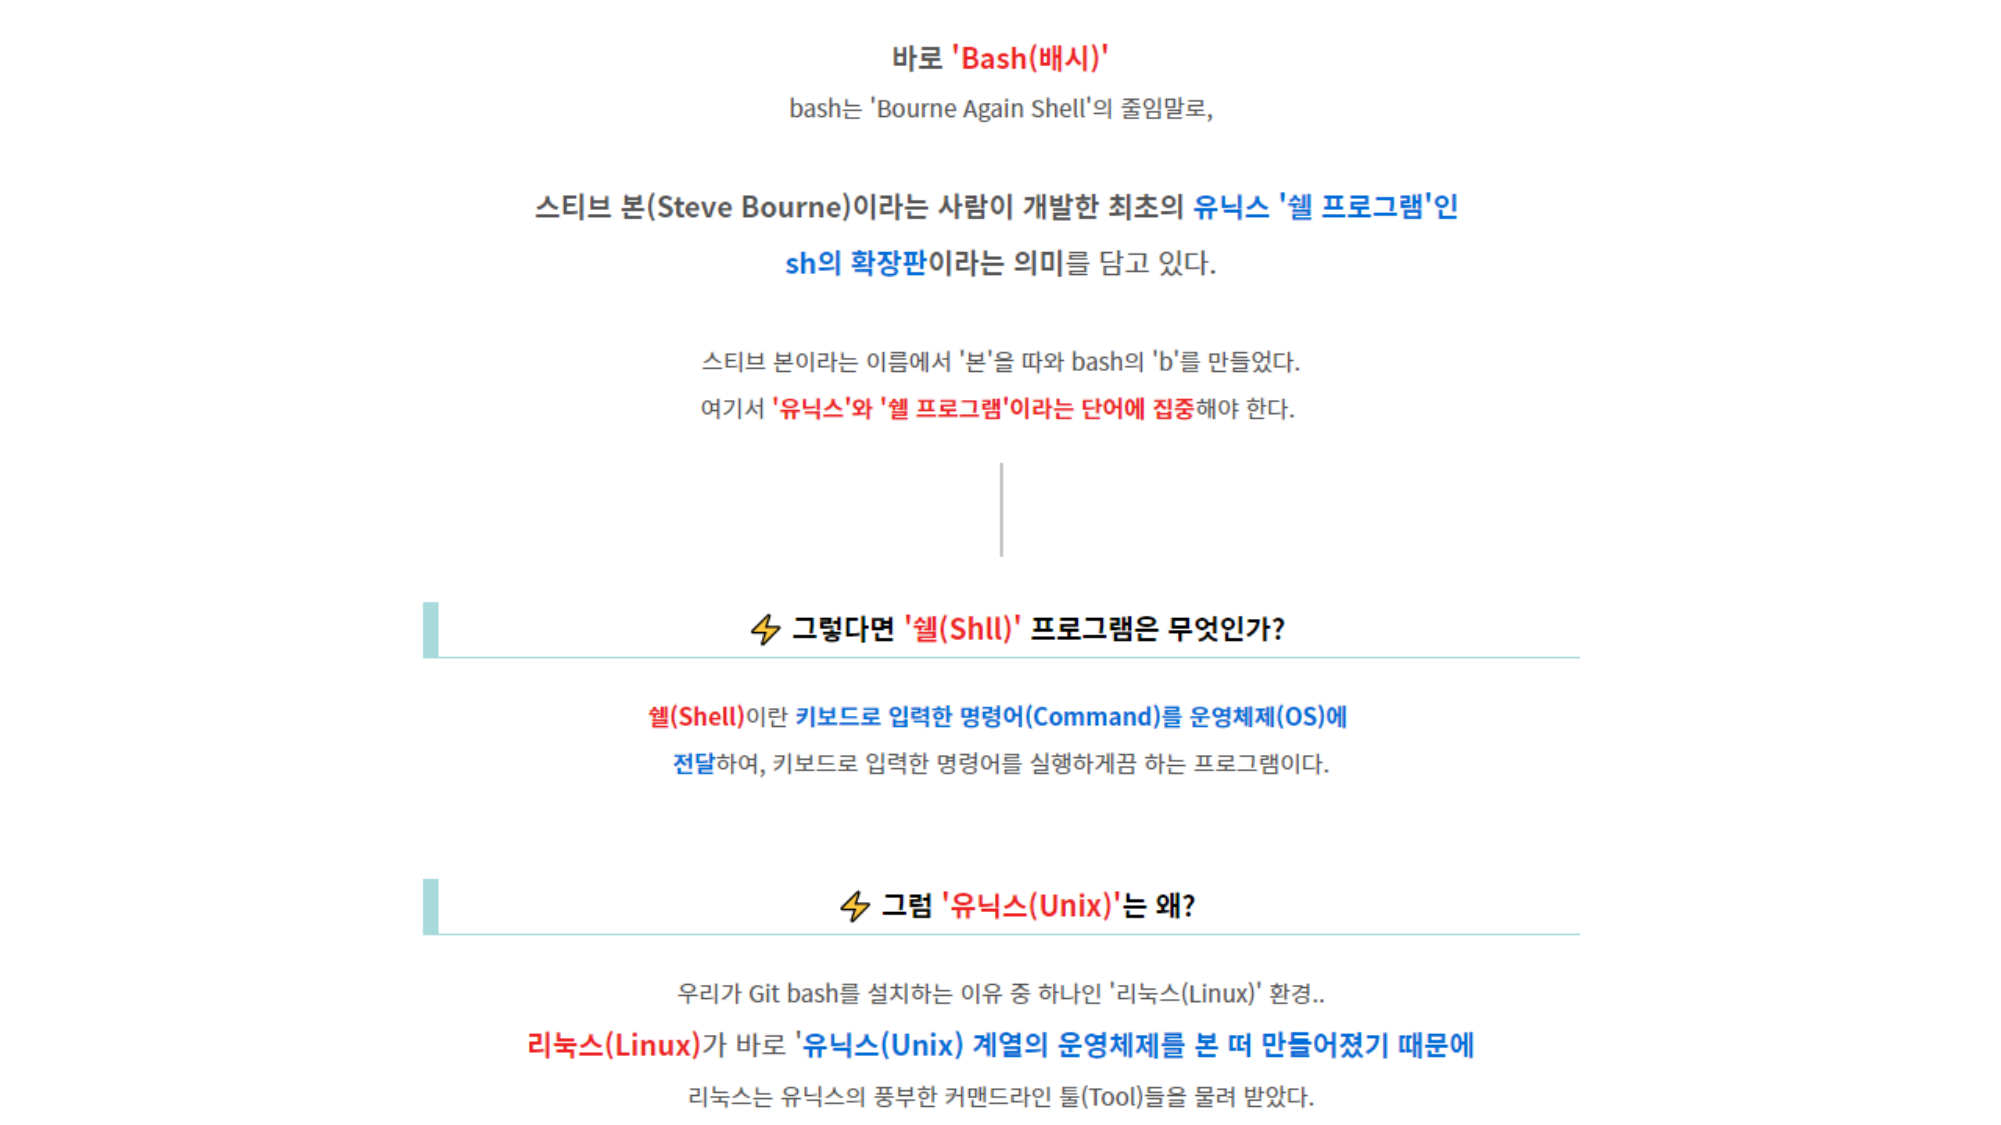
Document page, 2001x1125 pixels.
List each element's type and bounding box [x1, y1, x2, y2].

picture [392, 5, 1607, 1120]
